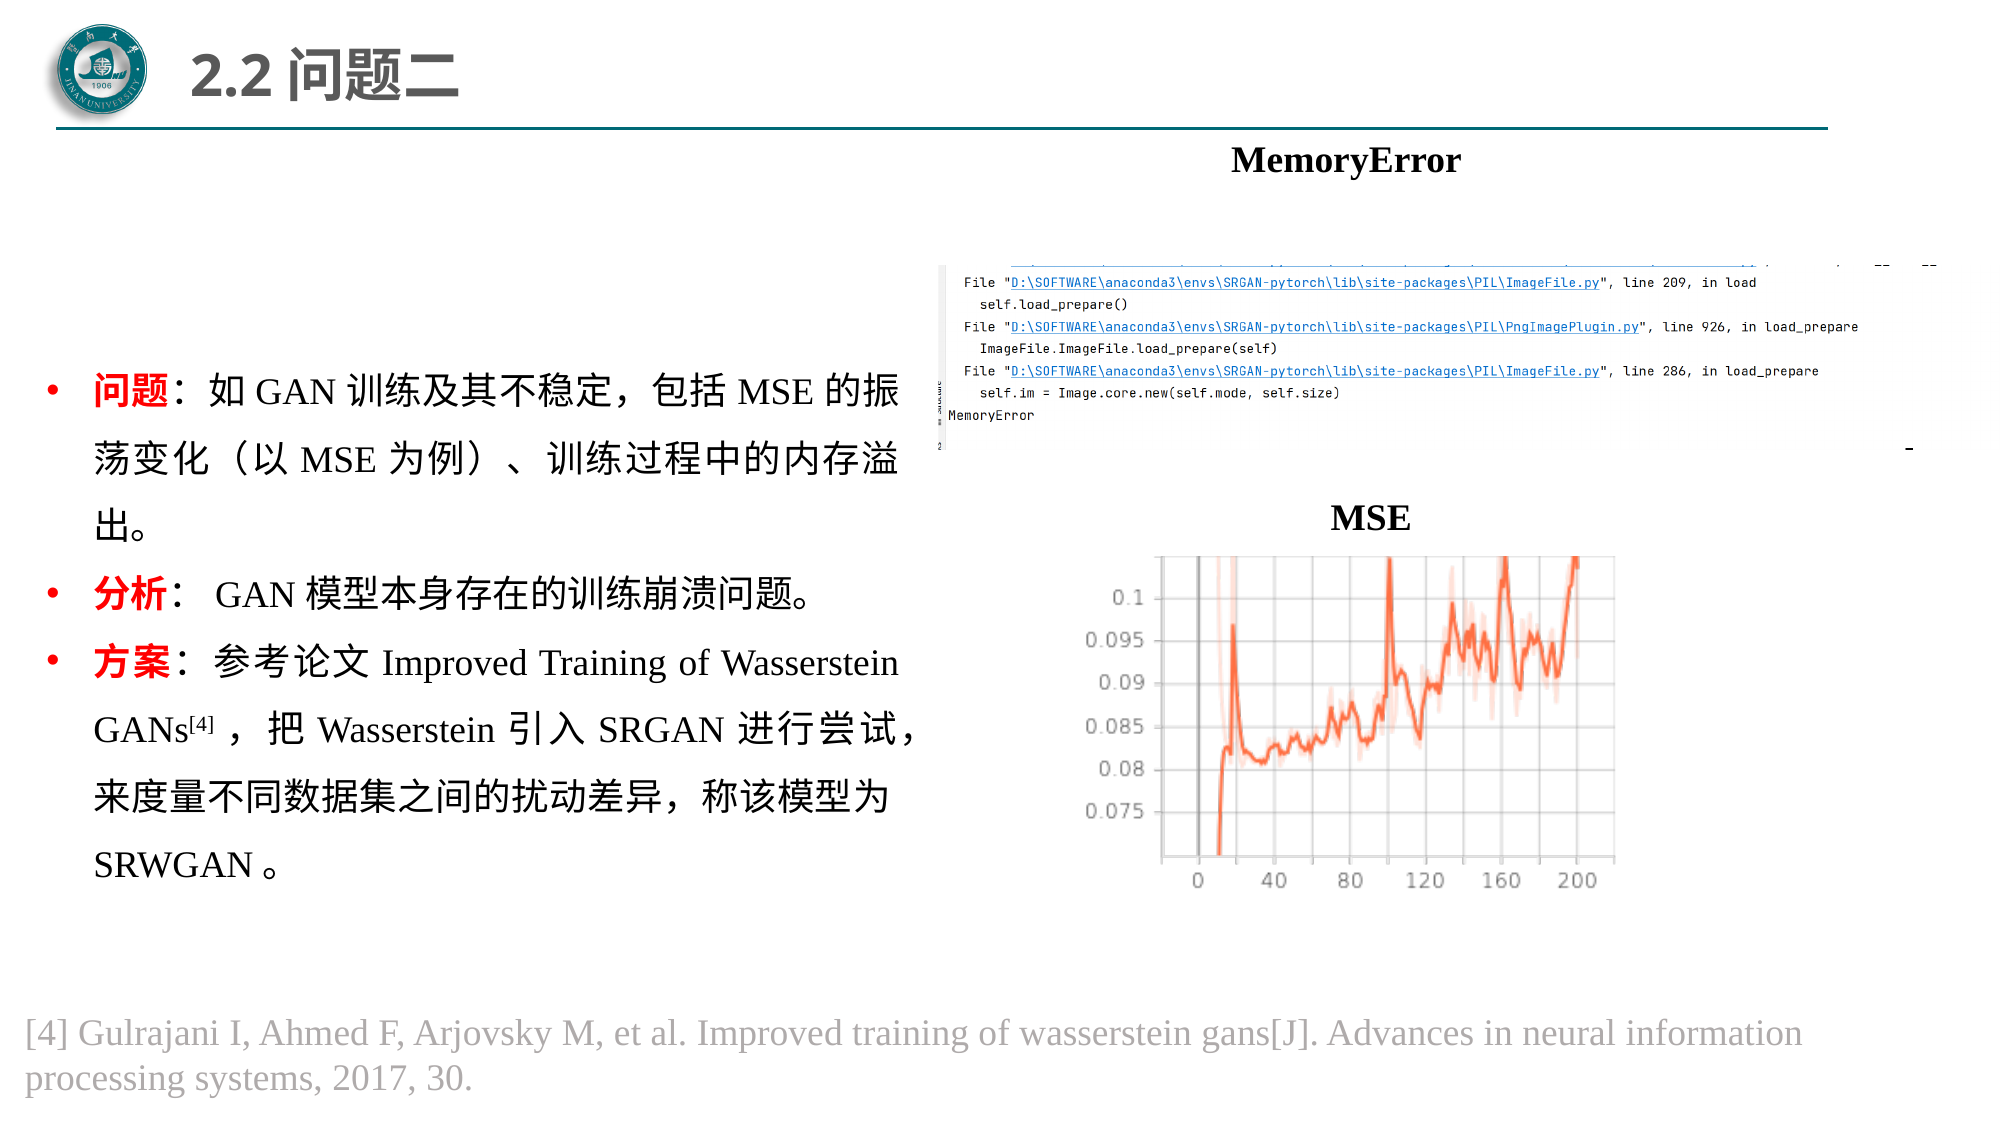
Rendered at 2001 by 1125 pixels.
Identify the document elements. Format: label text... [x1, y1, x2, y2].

picture [57, 24, 147, 114]
text_box 2.2问题二 [174, 31, 672, 116]
text_box MemoryError [1216, 129, 1553, 188]
text_box 问题：如GAN训练及其不稳定，包括MSE的振荡变化（以MSE为例）、训练过程中的内存溢出。 分析：GAN模型本身存在的训练崩溃问题。 方案：参考论文Improved Training of Wasserstein GANs[4]，把Wasserstein引入SRGAN进行尝试，来度量不同数据集之间的扰动差异，称该模型为SRWGAN。 [31, 337, 915, 928]
picture [938, 265, 2000, 450]
text_box MSE [1315, 485, 1498, 546]
text_box [4] Gulrajani I, Ahmed F, Arjovsky M, et al. Improved training of wasserstein gans[J]. Advances in neural information processing systems, 2017, 30. [10, 1000, 1990, 1106]
picture [1058, 556, 1617, 895]
